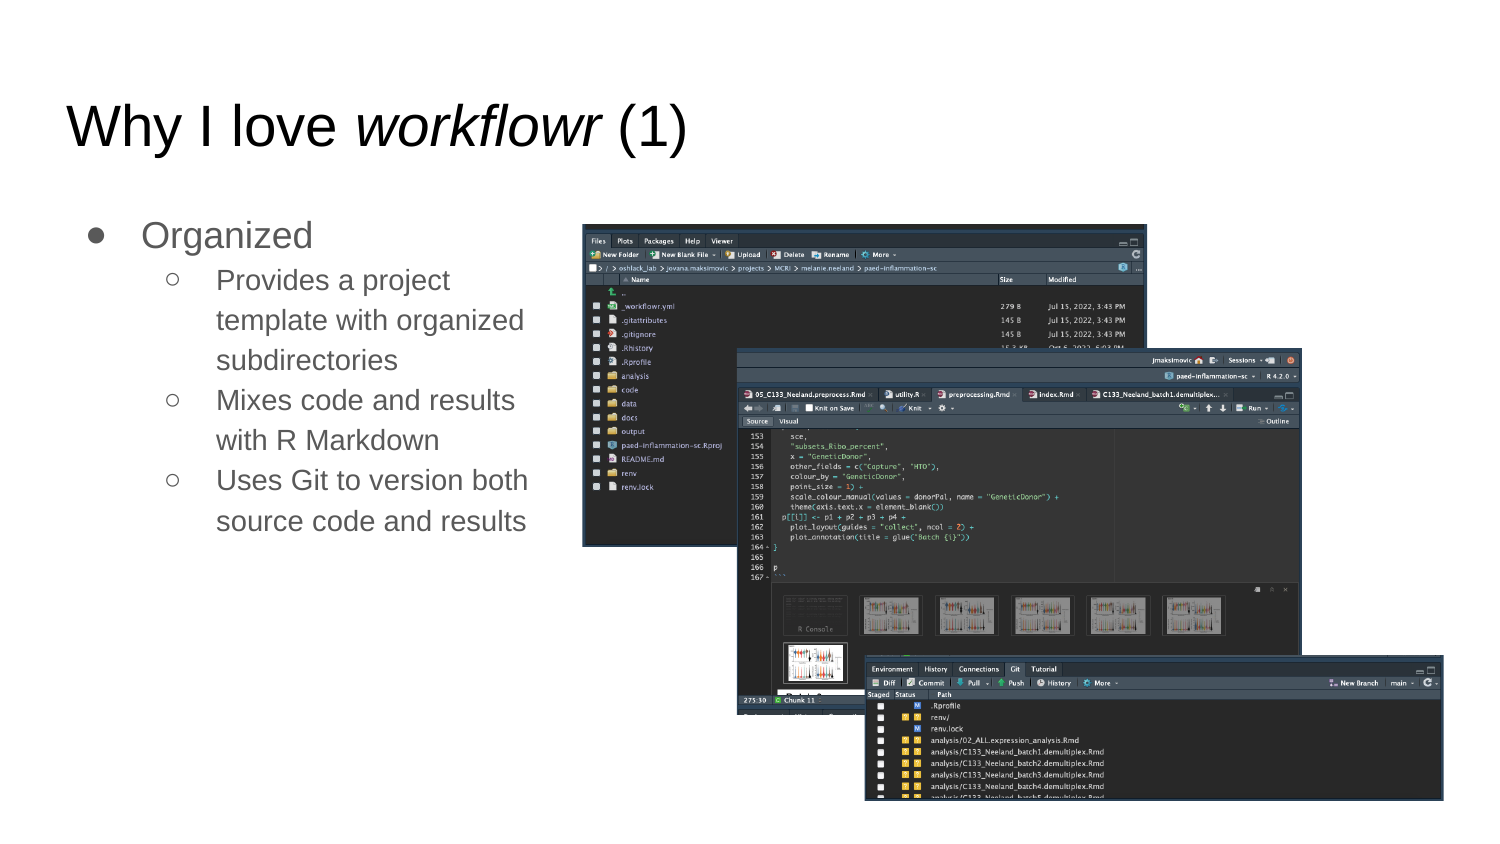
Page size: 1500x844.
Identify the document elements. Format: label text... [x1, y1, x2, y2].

picture [582, 224, 1444, 802]
list Organized Provides a project template with organized subdirectories Mixes code and results with R Markdown Uses Git to version both source code and results [51, 189, 583, 750]
title Why I love workflowr (1) [51, 72, 1449, 167]
